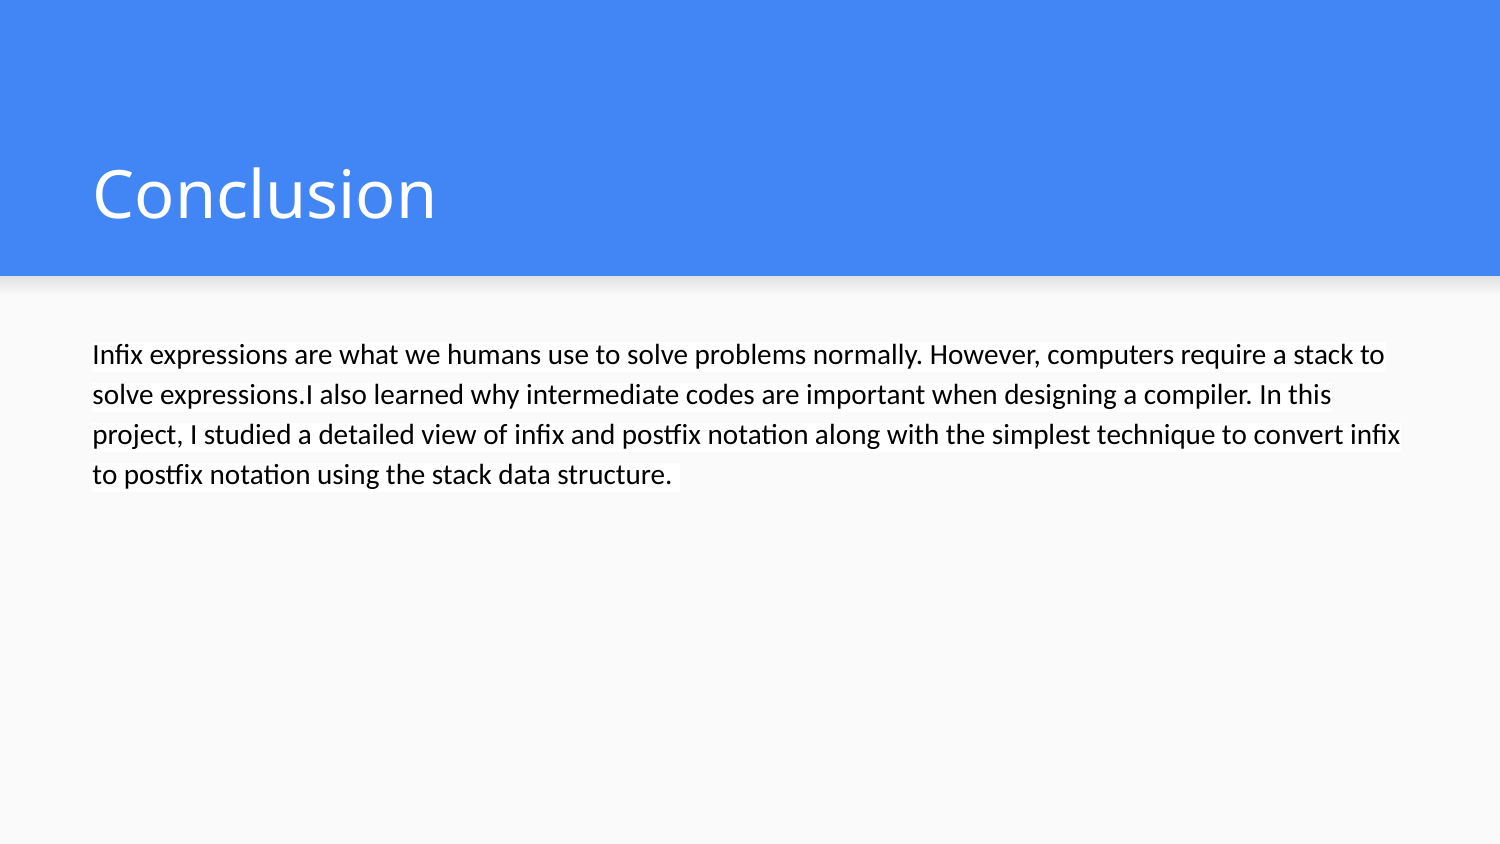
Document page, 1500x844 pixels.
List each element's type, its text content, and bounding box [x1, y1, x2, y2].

title Conclusion [77, 121, 1427, 248]
list Infix expressions are what we humans use to solve problems normally. However, computers require a stack to solve expressions.I also learned why intermediate codes are important when designing a compiler. In this project, I studied a detailed view of infix and postfix notation along with the simplest technique to convert infix to postfix notation using the stack data structure. [77, 314, 1427, 760]
